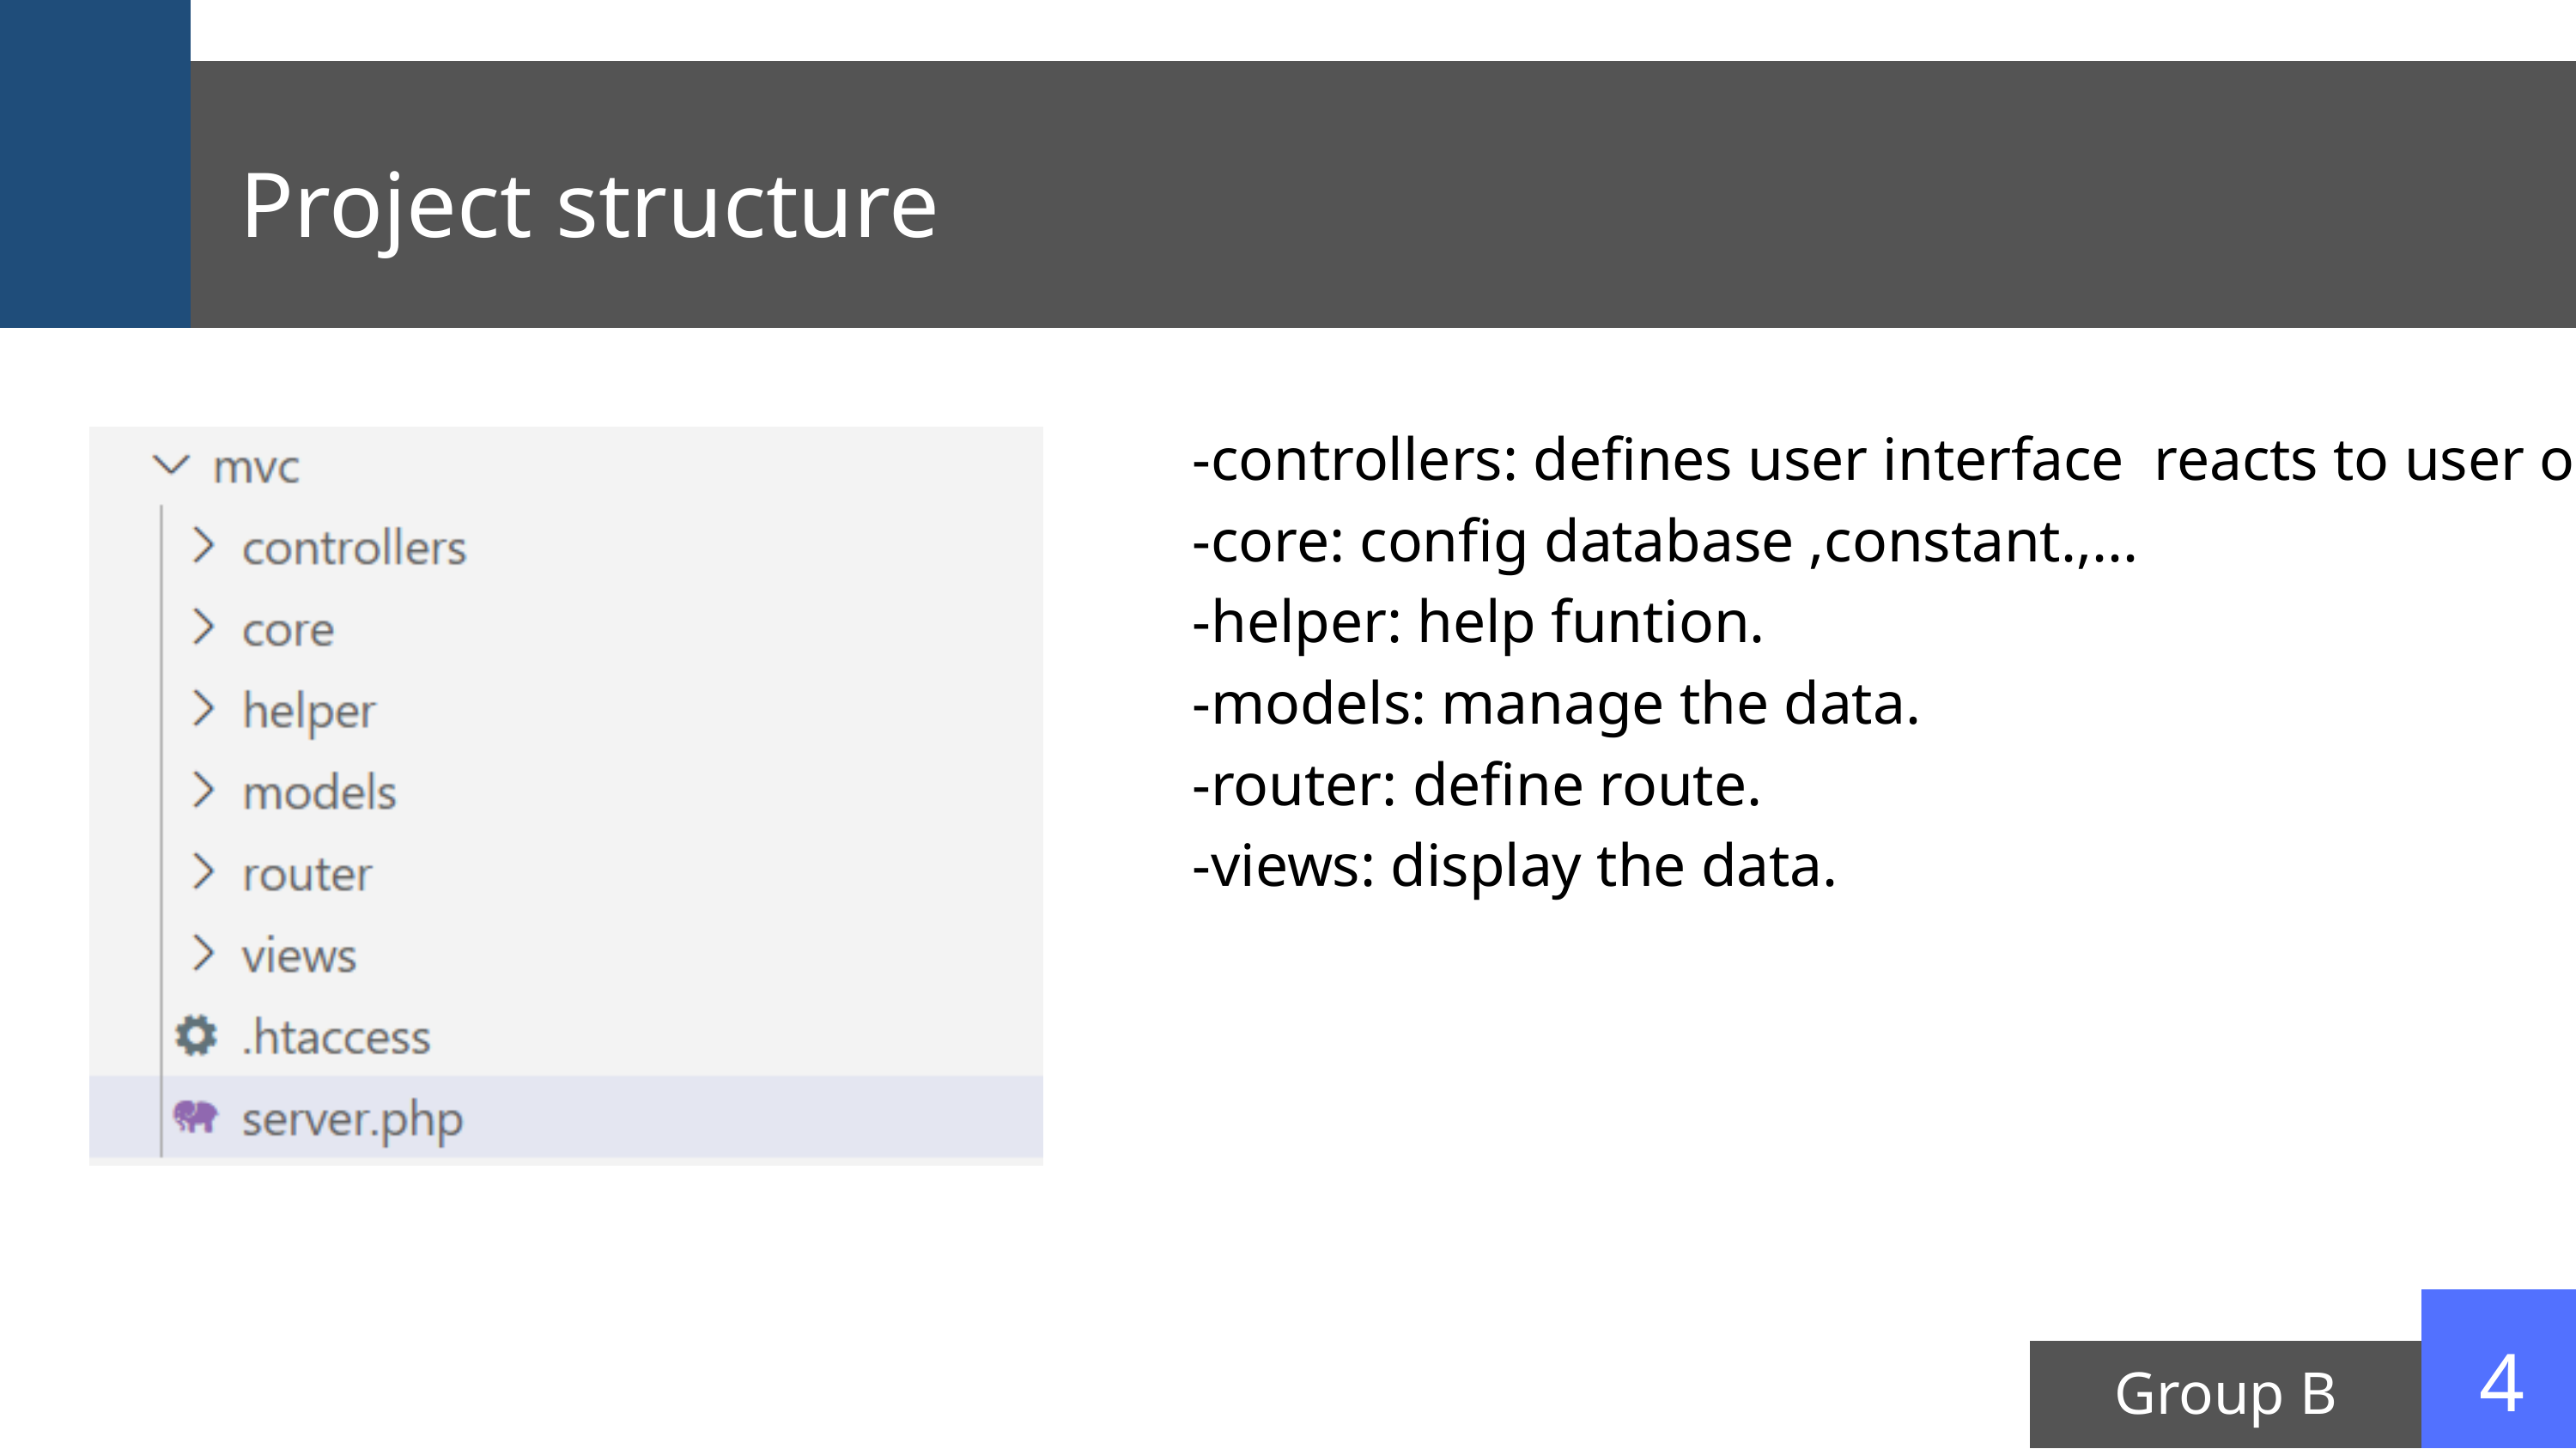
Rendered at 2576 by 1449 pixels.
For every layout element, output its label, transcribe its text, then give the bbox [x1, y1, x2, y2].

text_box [194, 60, 2576, 329]
picture [89, 426, 1043, 1166]
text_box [0, 0, 191, 329]
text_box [2030, 1340, 2416, 1449]
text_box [2421, 1288, 2576, 1449]
text_box -controllers: defines user interface reacts to user output. -core: config database ,constant.,... -helper: help funtion. -models: manage the data. -router: define route. -views: display the data. [1192, 410, 2576, 1120]
